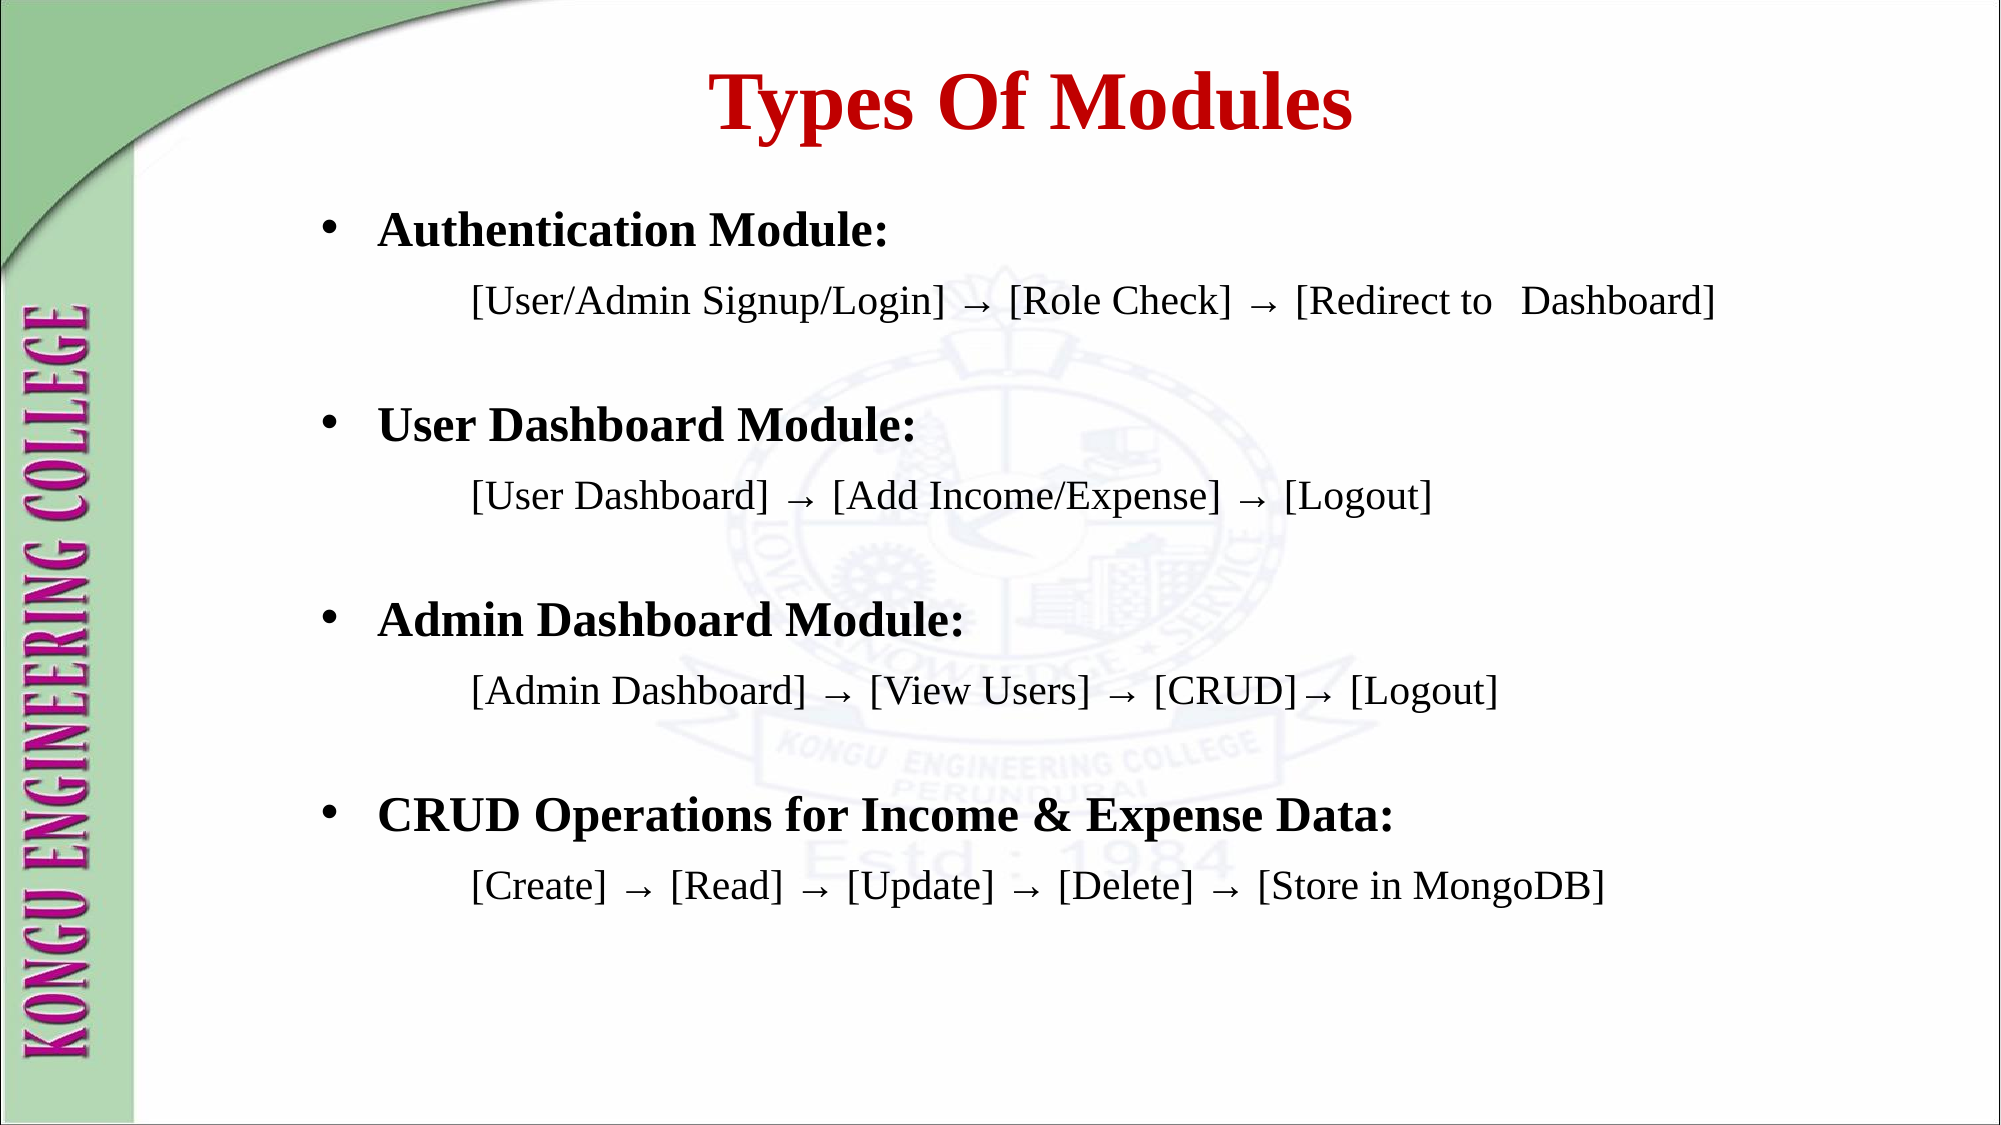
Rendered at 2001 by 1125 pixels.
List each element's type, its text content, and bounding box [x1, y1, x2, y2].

picture [0, 0, 2001, 1125]
subtitle Authentication Module: [User/Admin Signup/Login] → [Role Check] → [Redirect to Dashboard] User Dashboard Module: [User Dashboard] → [Add Income/Expense] → [Logout] Admin Dashboard Module: [Admin Dashboard] → [View Users] → [CRUD]→ [Logout] CRUD Operations for Income & Expense Data: [Create] → [Read] → [Update] → [Delete] → [Store in MongoDB] [300, 188, 1822, 714]
title Types Of Modules [382, 58, 1684, 147]
